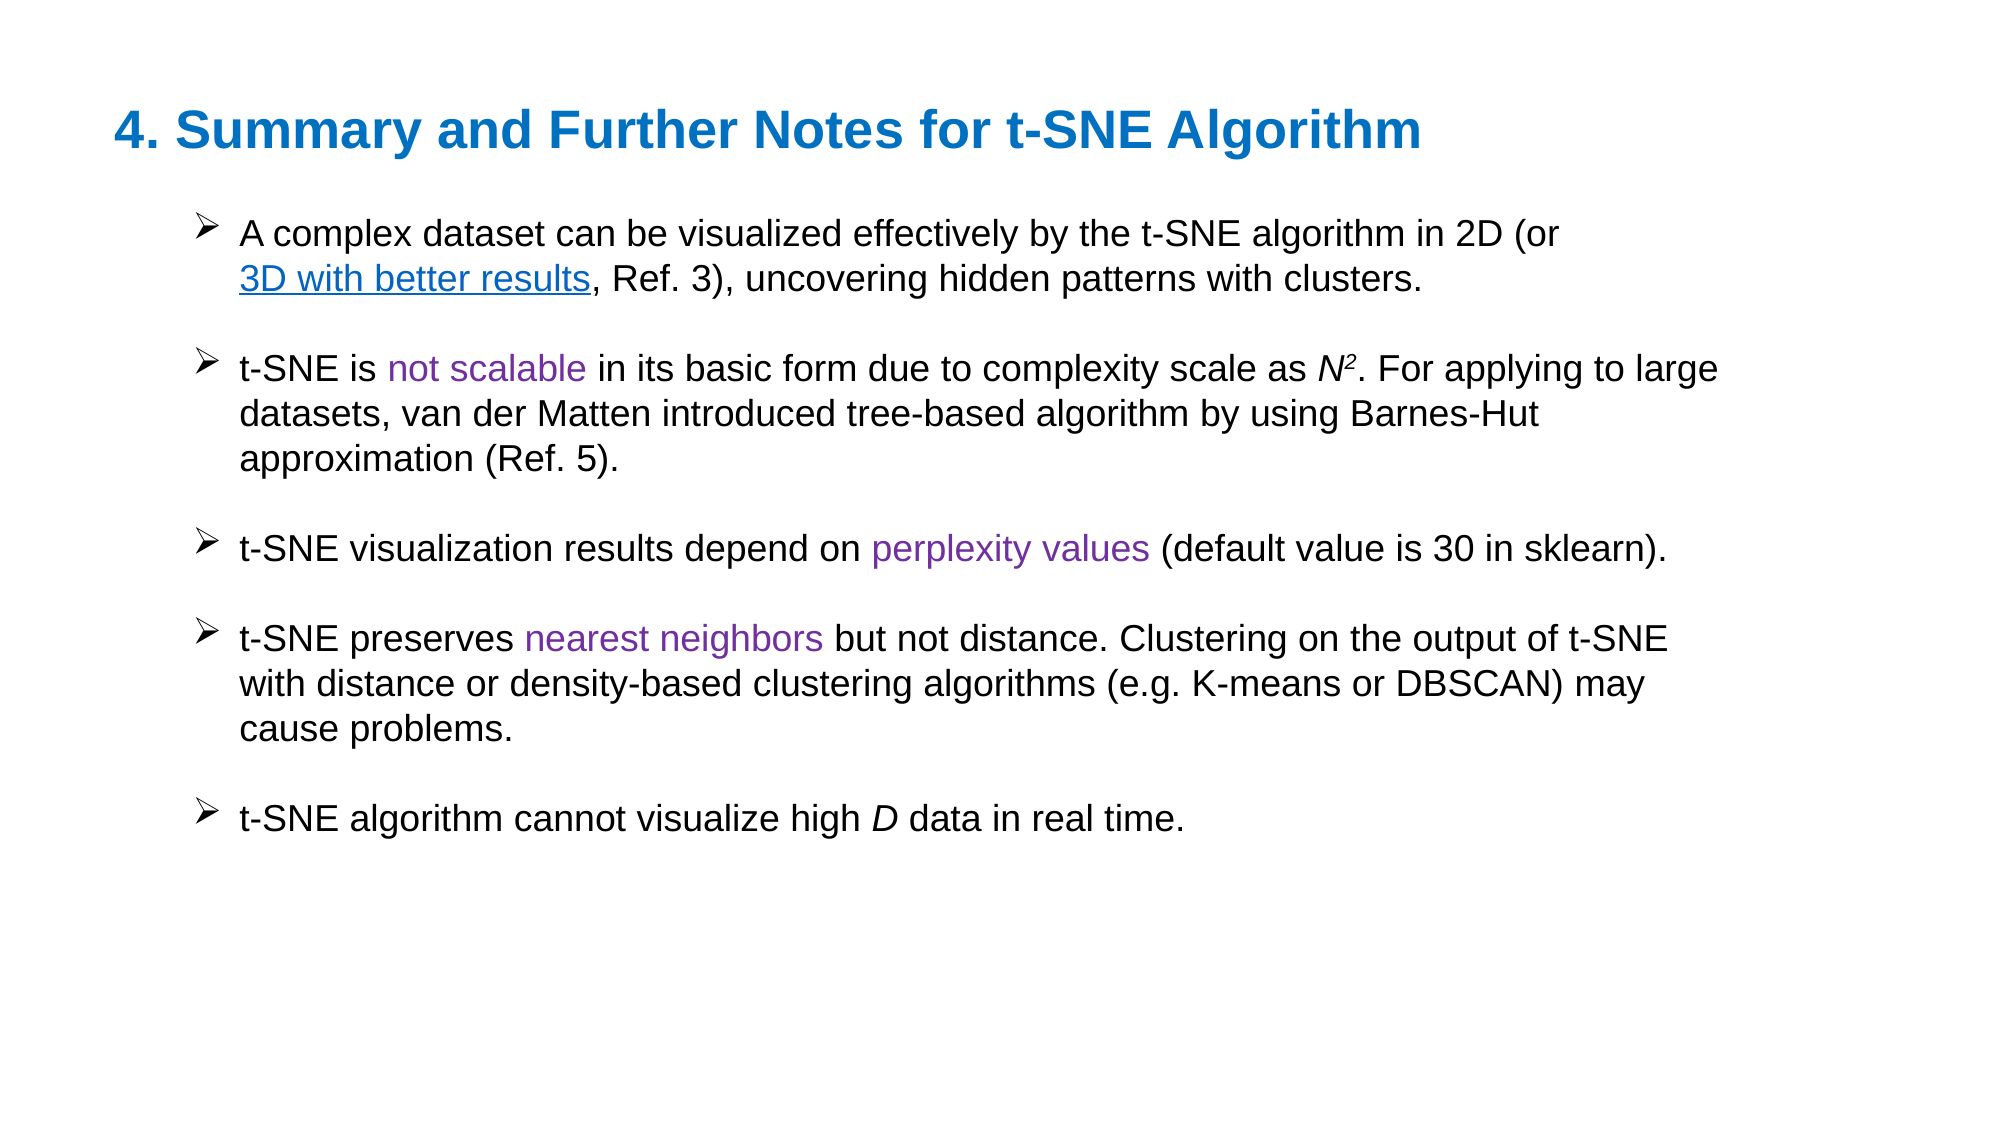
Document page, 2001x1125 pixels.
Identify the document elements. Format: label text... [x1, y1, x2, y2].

text_box A complex dataset can be visualized effectively by the t-SNE algorithm in 2D (or 3D with better results, Ref. 3), uncovering hidden patterns with clusters. t-SNE is not scalable in its basic form due to complexity scale as N2. For applying to large datasets, van der Matten introduced tree-based algorithm by using Barnes-Hut approximation (Ref. 5). t-SNE visualization results depend on perplexity values (default value is 30 in sklearn). t-SNE preserves nearest neighbors but not distance. Clustering on the output of t-SNE with distance or density-based clustering algorithms (e.g. K-means or DBSCAN) may cause problems. t-SNE algorithm cannot visualize high D data in real time. [177, 201, 1739, 846]
text_box 4. Summary and Further Notes for t-SNE Algorithm [100, 87, 1952, 168]
